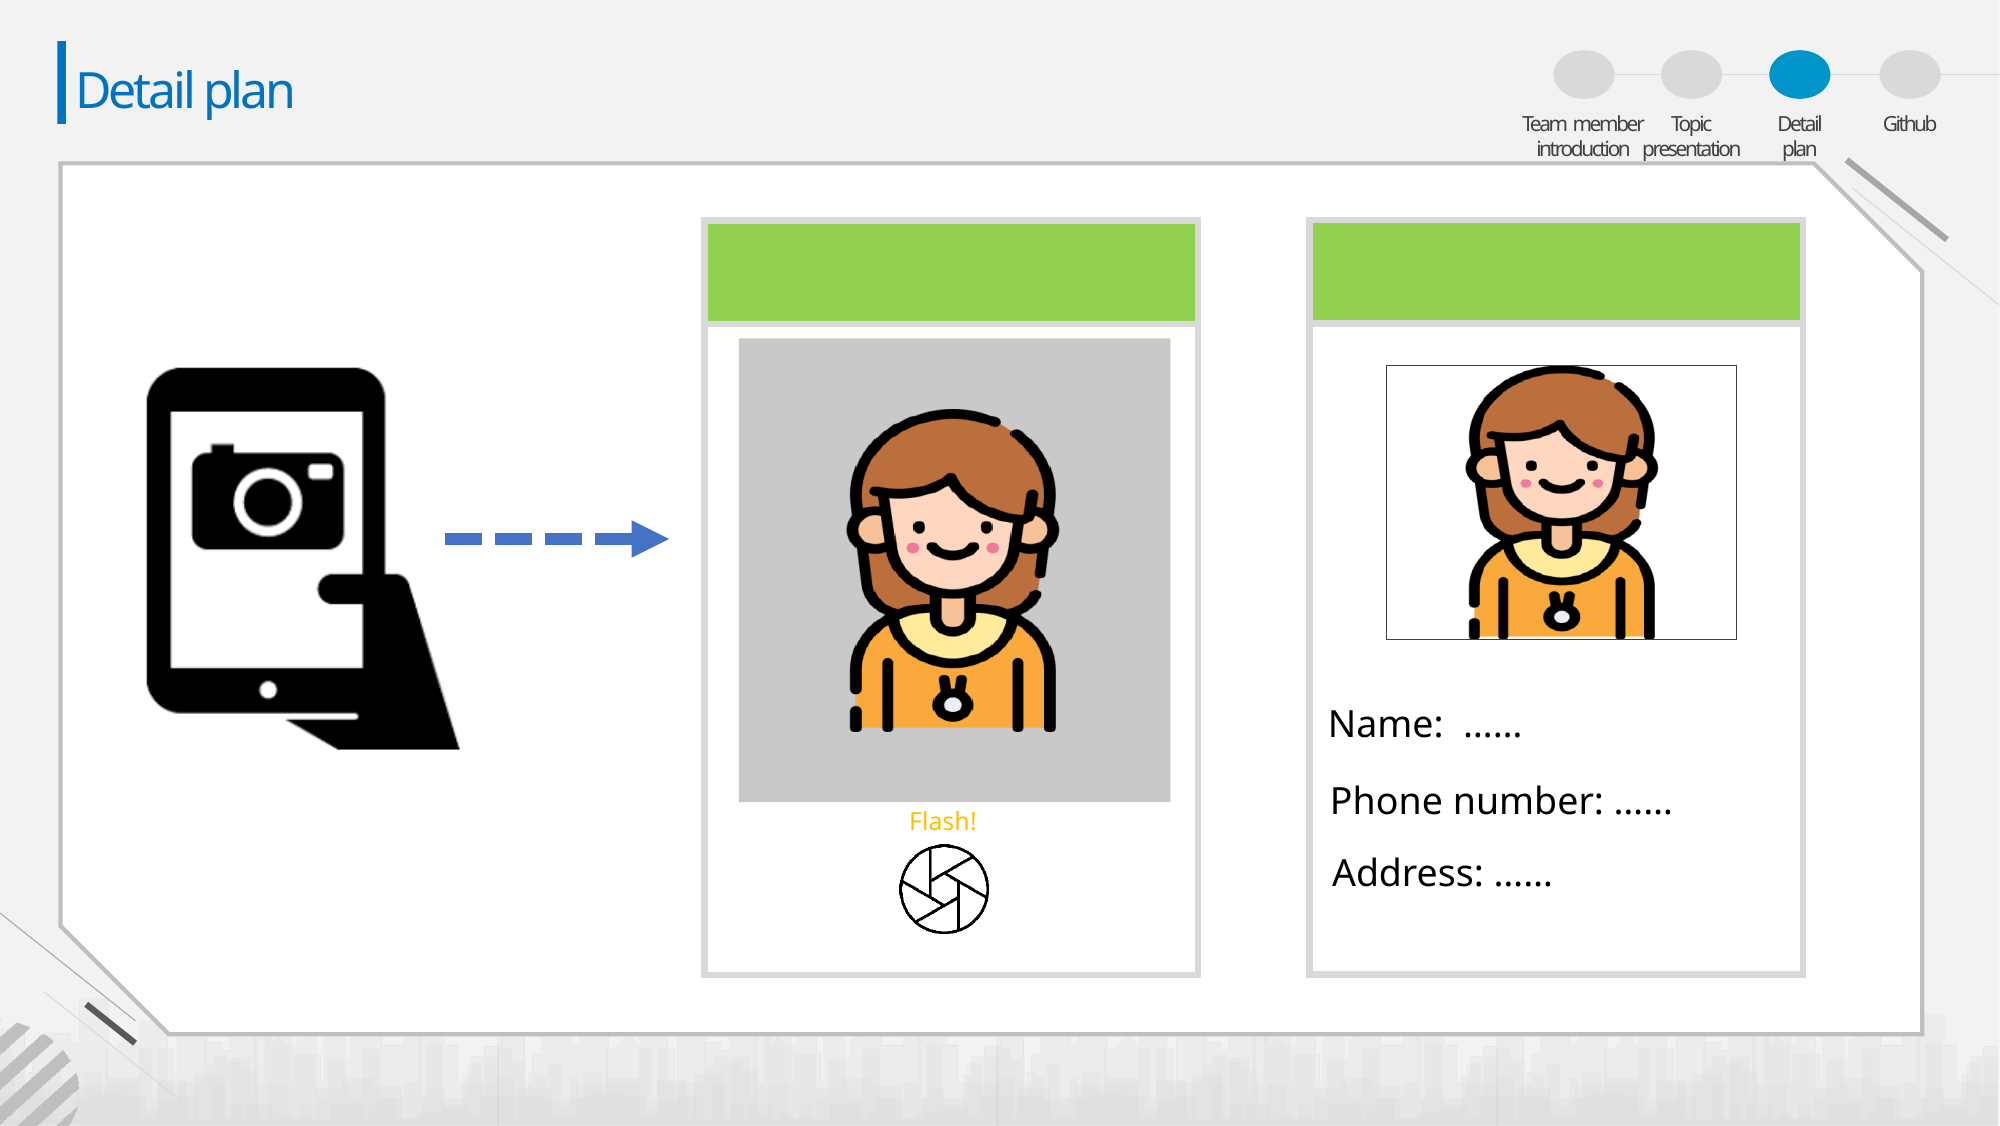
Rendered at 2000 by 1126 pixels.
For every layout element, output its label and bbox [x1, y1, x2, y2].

picture [899, 843, 989, 934]
picture [144, 365, 463, 753]
text_box [57, 41, 304, 128]
text_box [738, 338, 1171, 803]
text_box [704, 220, 1199, 975]
picture [1386, 365, 1737, 640]
text_box [1309, 220, 1804, 975]
text_box [1509, 50, 2000, 169]
picture [0, 989, 1998, 1126]
